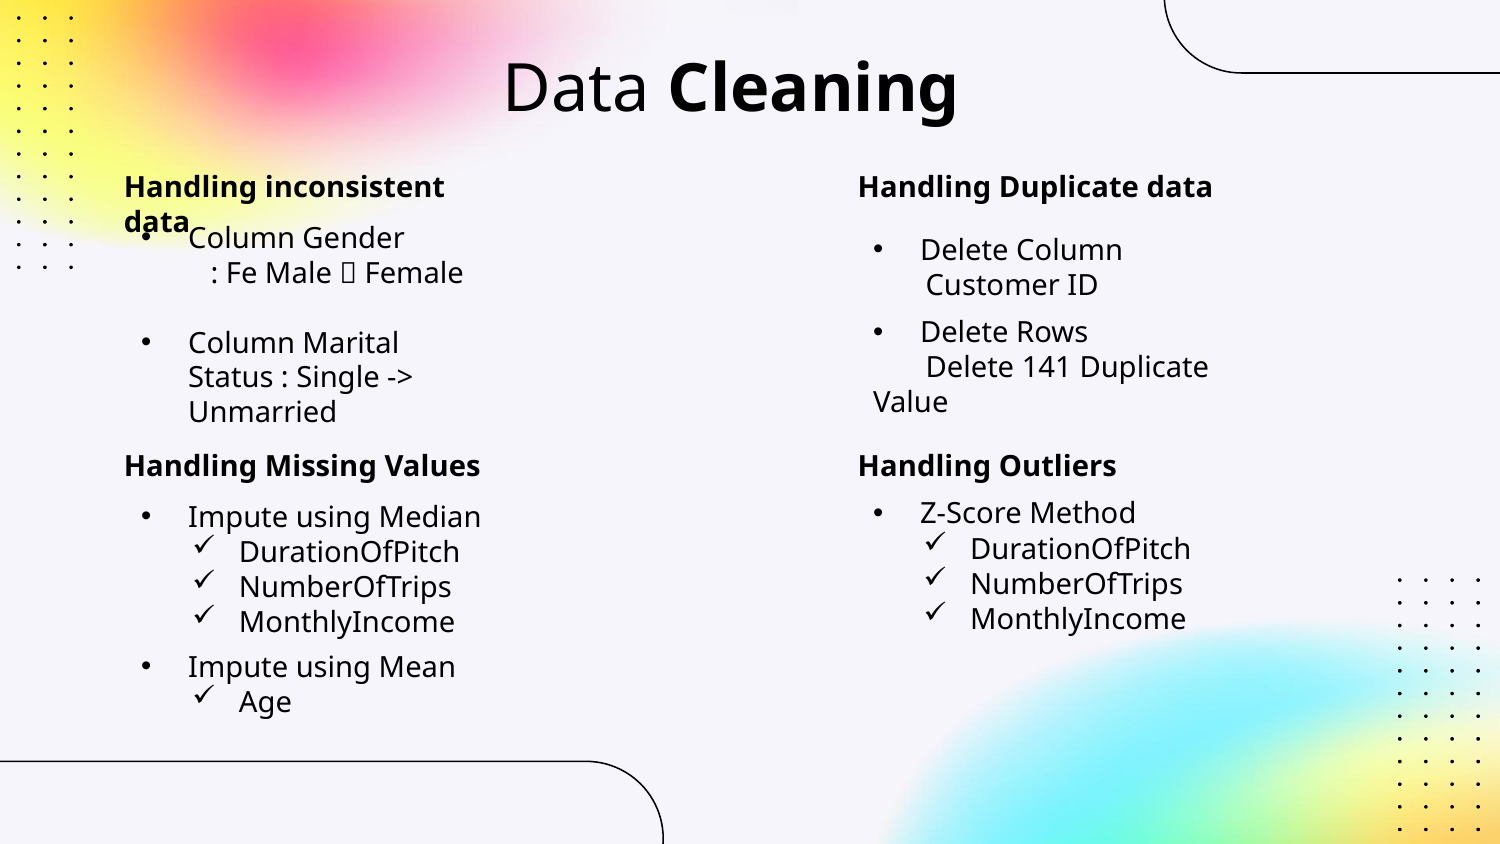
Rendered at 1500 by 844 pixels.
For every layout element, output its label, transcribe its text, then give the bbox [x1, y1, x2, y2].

text_box Delete Rows Delete 141 Duplicate Value [858, 306, 1306, 427]
text_box Handling Duplicate data [842, 161, 1252, 211]
text_box Handling Outliers [842, 440, 1252, 490]
picture [0, 0, 1500, 844]
text_box Age [177, 675, 480, 726]
text_box Handling inconsistent data [109, 161, 519, 246]
text_box Delete Column Customer ID [858, 223, 1237, 306]
text_box Column Gender : Fe Male  Female Column Marital Status : Single -> Unmarried [126, 211, 505, 437]
text_box Impute using Median [126, 490, 505, 541]
picture [1166, 0, 1500, 72]
text_box Handling Missing Values [109, 440, 519, 490]
title Data Cleaning [99, 29, 1364, 124]
text_box DurationOfPitch NumberOfTrips MonthlyIncome [908, 522, 1212, 678]
picture [0, 763, 662, 844]
text_box Z-Score Method [858, 487, 1237, 537]
text_box DurationOfPitch NumberOfTrips MonthlyIncome [177, 525, 480, 640]
text_box Impute using Mean [126, 640, 505, 691]
